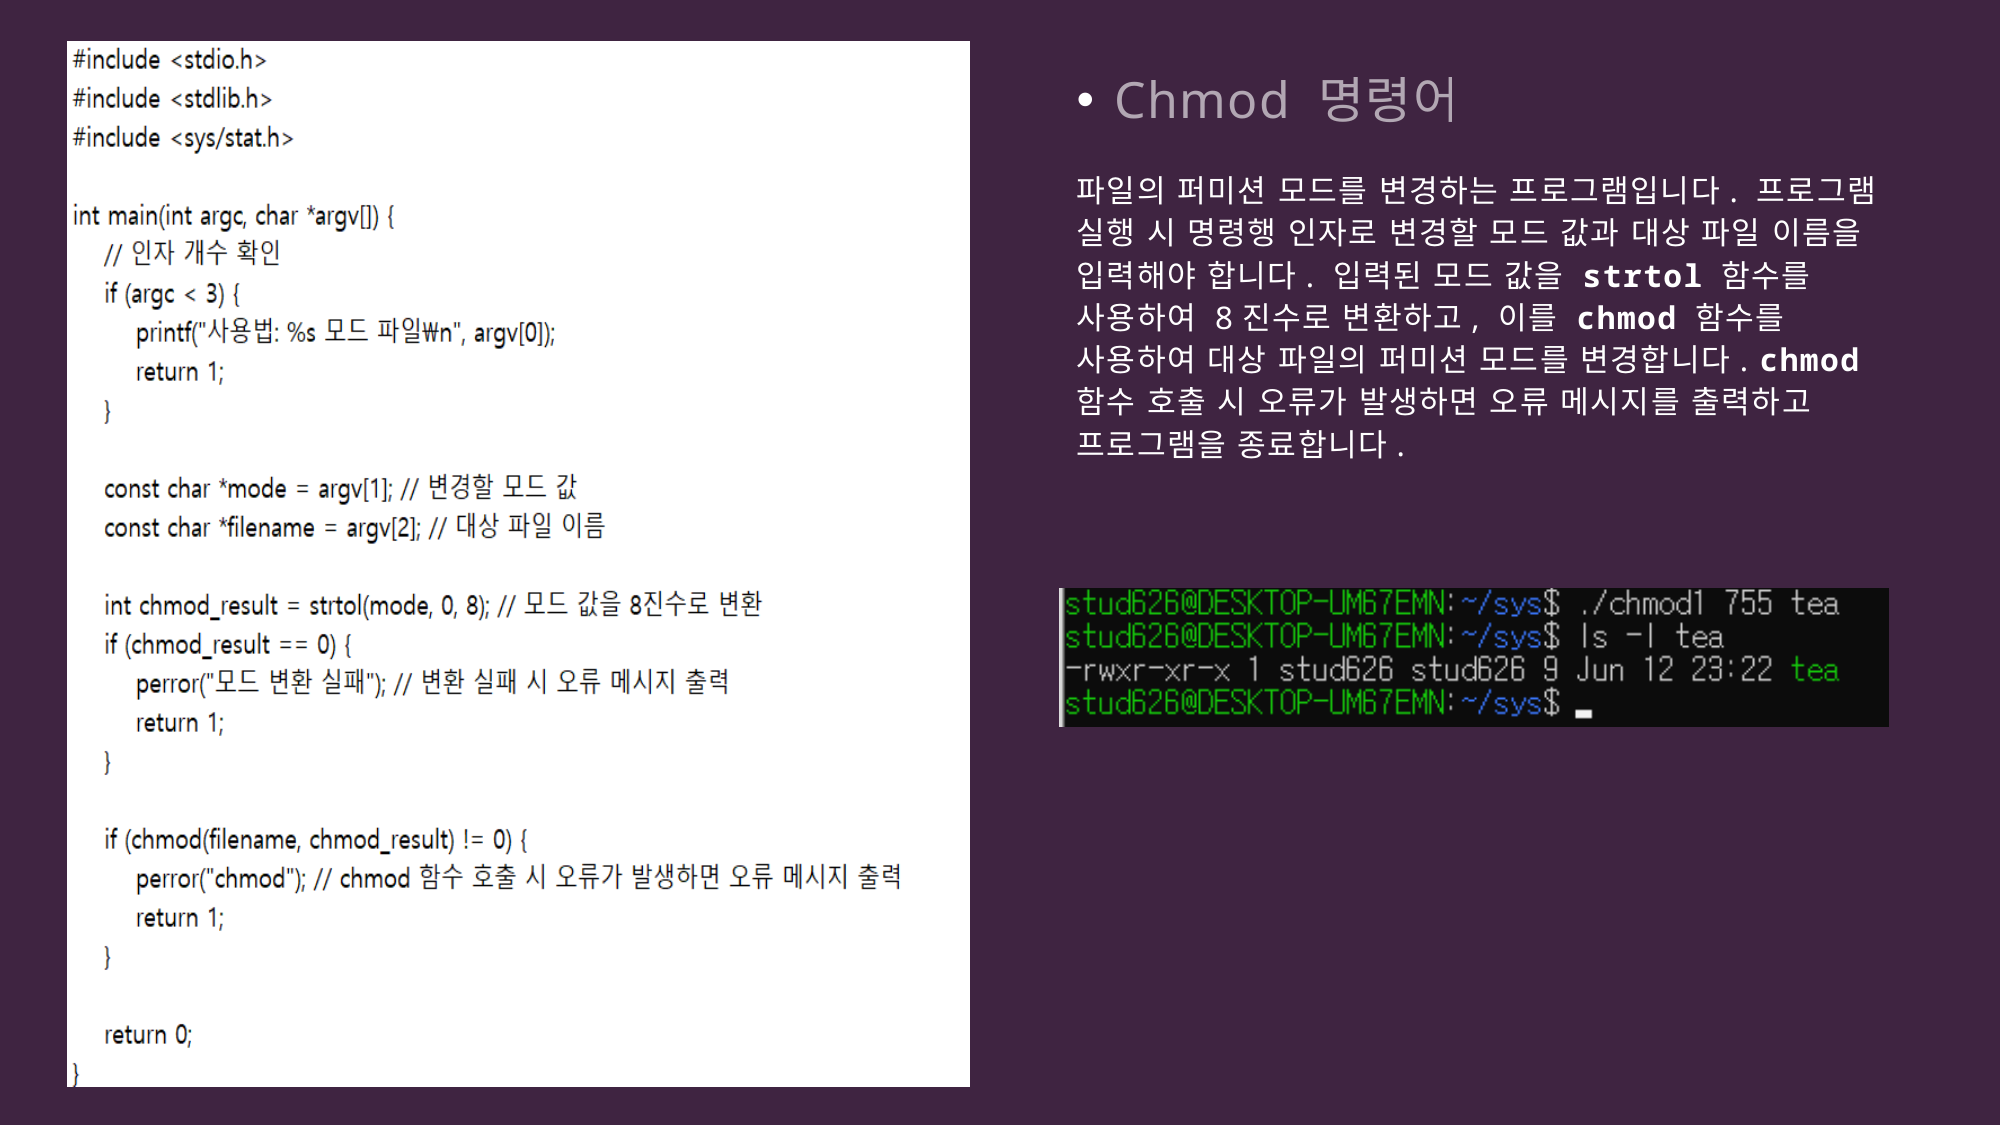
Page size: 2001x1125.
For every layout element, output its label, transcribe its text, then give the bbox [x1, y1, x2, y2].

picture [1059, 588, 1889, 727]
list Chmod 명령어 파일의 퍼미션 모드를 변경하는 프로그램입니다. 프로그램 실행 시 명령행 인자로 변경할 모드 값과 대상 파일 이름을 입력해야 합니다. 입력된 모드 값을 strtol 함수를 사용하여 8진수로 변환하고, 이를 chmod 함수를 사용하여 대상 파일의 퍼미션 모드를 변경합니다. chmod 함수 호출 시 오류가 발생하면 오류 메시지를 출력하고 프로그램을 종료합니다. [1058, 42, 1908, 696]
picture [67, 41, 970, 1087]
